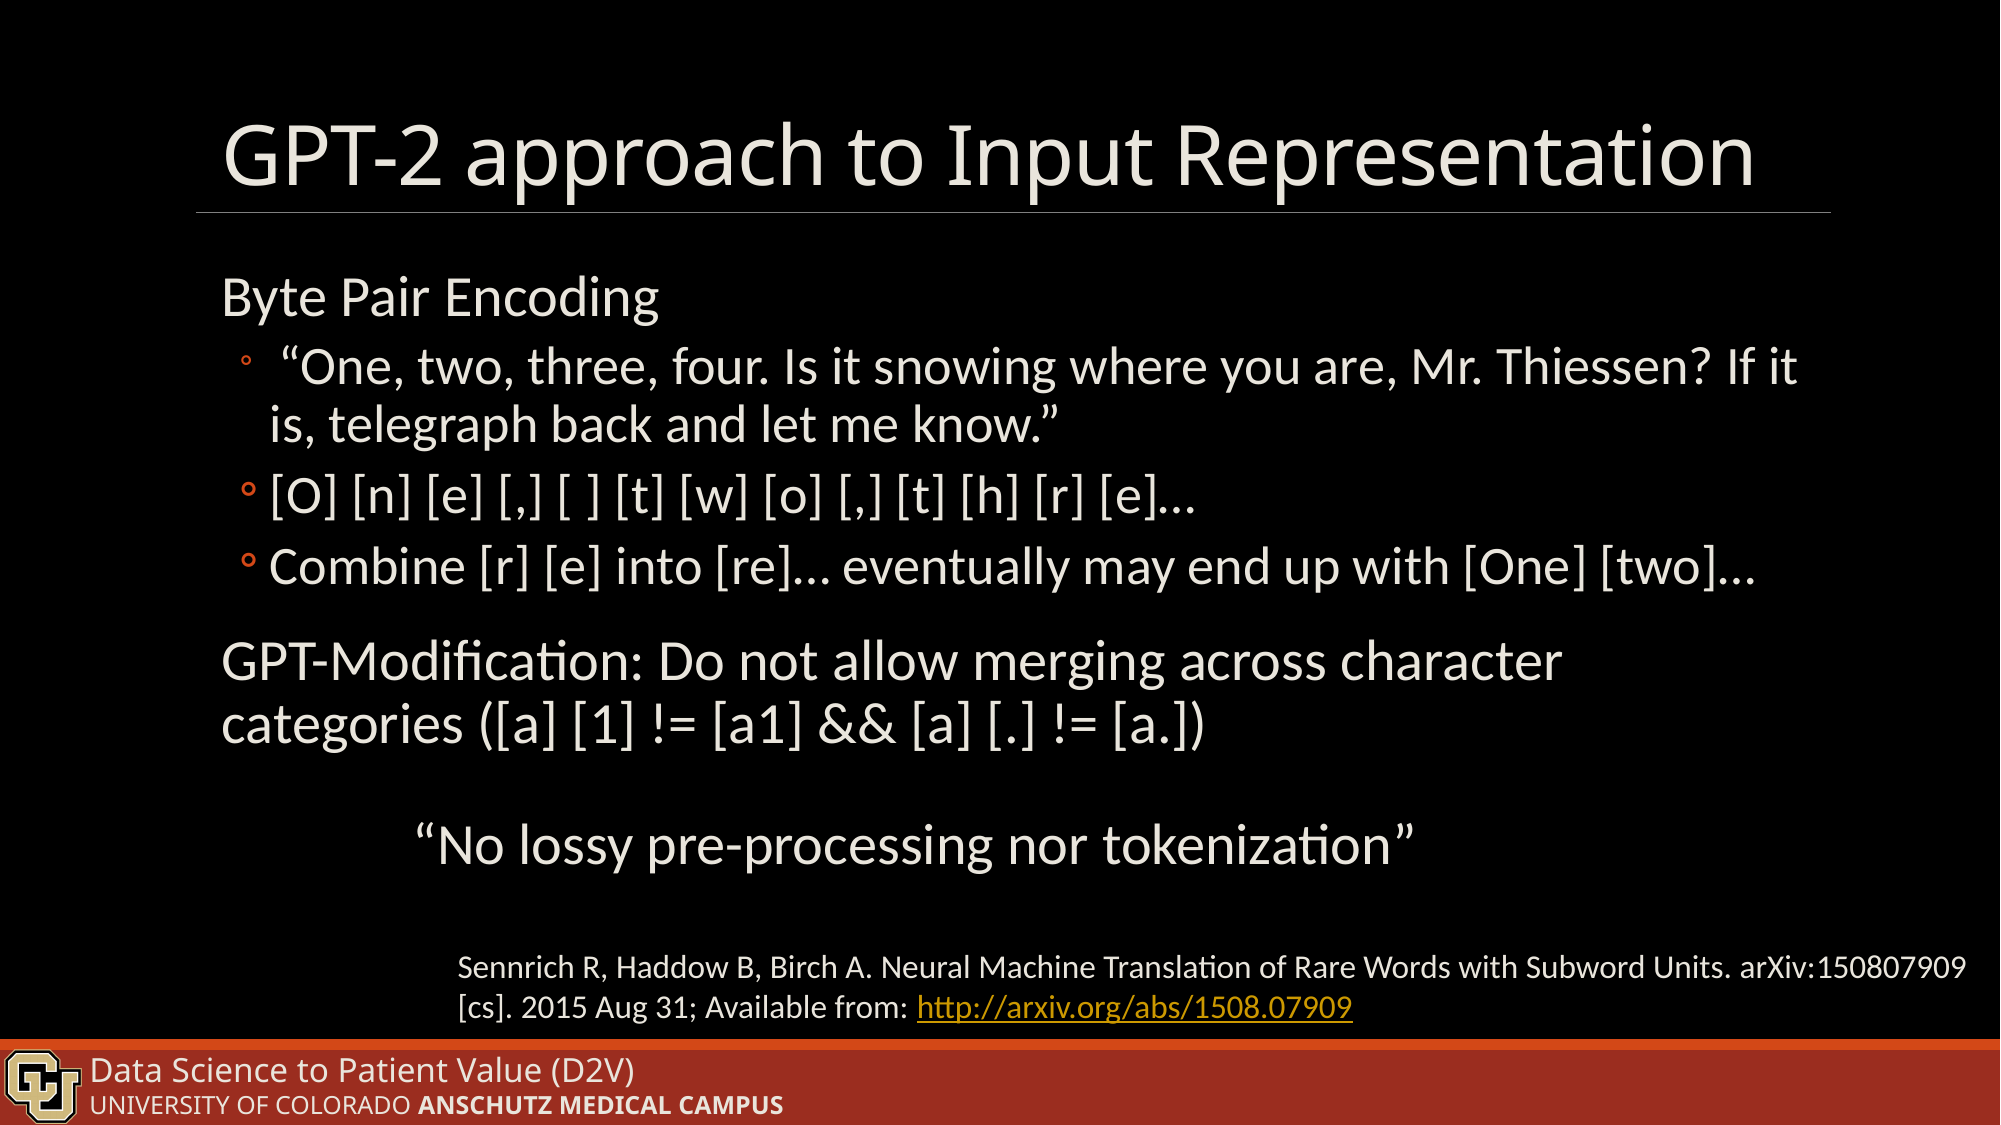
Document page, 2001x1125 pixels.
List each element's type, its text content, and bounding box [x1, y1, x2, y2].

title GPT-2 approach to Input Representation [206, 64, 1857, 211]
text_box Data Science to Patient Value (D2V) UNIVERSITY OF COLORADO ANSCHUTZ MEDICAL CAMPUS [74, 1042, 1116, 1125]
text_box Sennrich R, Haddow B, Birch A. Neural Machine Translation of Rare Words with Subword Units. arXiv:150807909 [cs]. 2015 Aug 31; Available from: http://arxiv.org/abs/1508.07909 [442, 937, 1996, 1073]
list Byte Pair Encoding “One, two, three, four. Is it snowing where you are, Mr. Thiessen? If it is, telegraph back and let me know.” [O] [n] [e] [,] [ ] [t] [w] [o] [,] [t] [h] [r] [e]… Combine [r] [e] into [re]… eventually may end up with [One] [two]… GPT-Modification: Do not allow merging across character categories ([a] [1] != [a1] && [a] [.] != [a.]) [206, 258, 1803, 958]
picture [4, 1049, 90, 1124]
text_box “No lossy pre-processing nor tokenization” [397, 798, 1432, 884]
